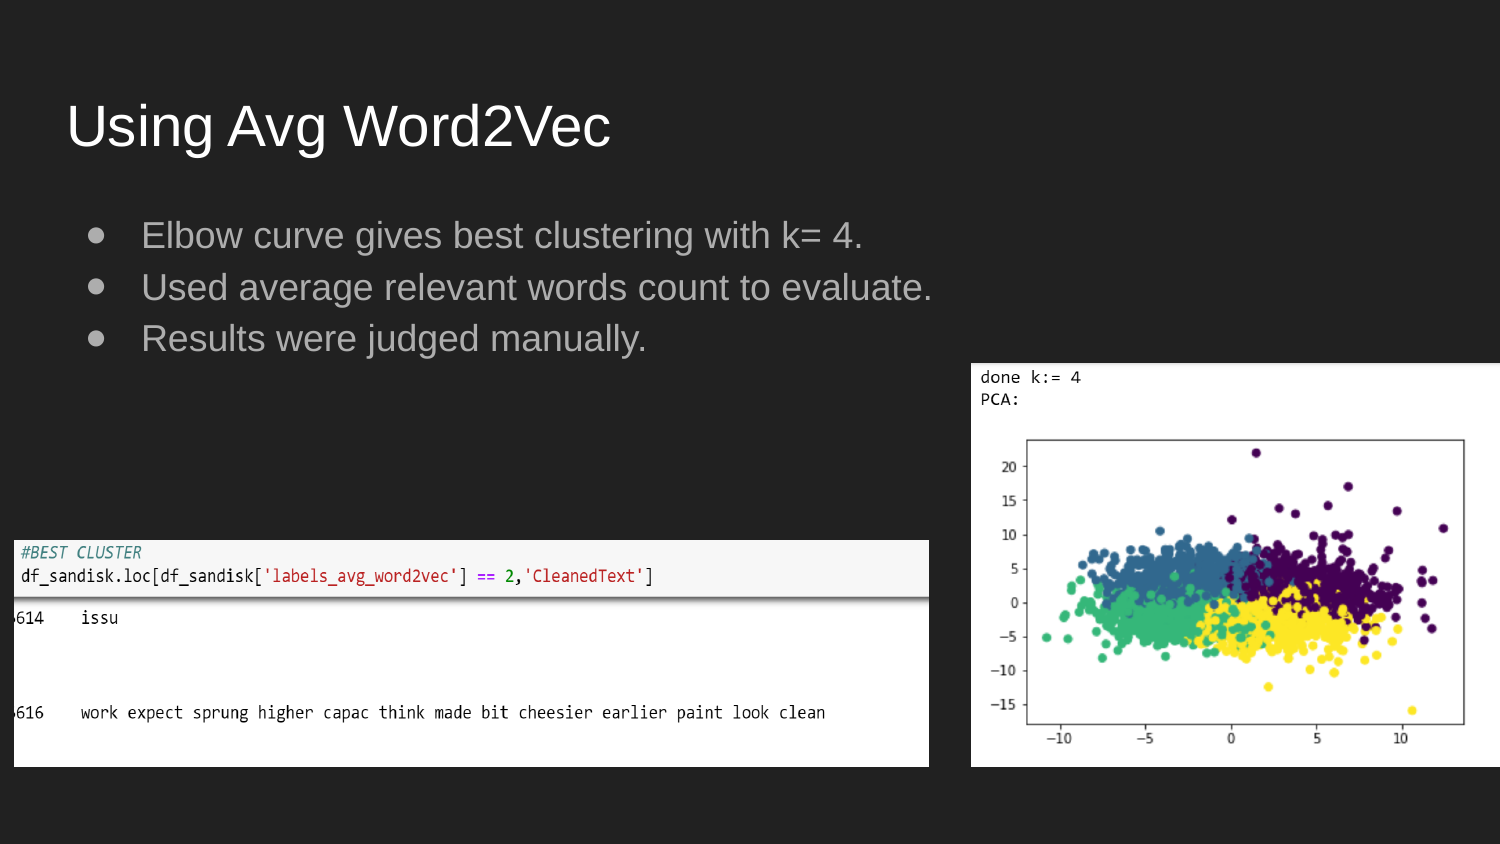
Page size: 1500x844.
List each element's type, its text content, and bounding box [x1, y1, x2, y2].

list Elbow curve gives best clustering with k= 4. Used average relevant words count to evaluate. Results were judged manually. [51, 189, 1449, 750]
picture [971, 363, 1500, 768]
title Using Avg Word2Vec [51, 72, 1449, 167]
picture [14, 540, 929, 768]
